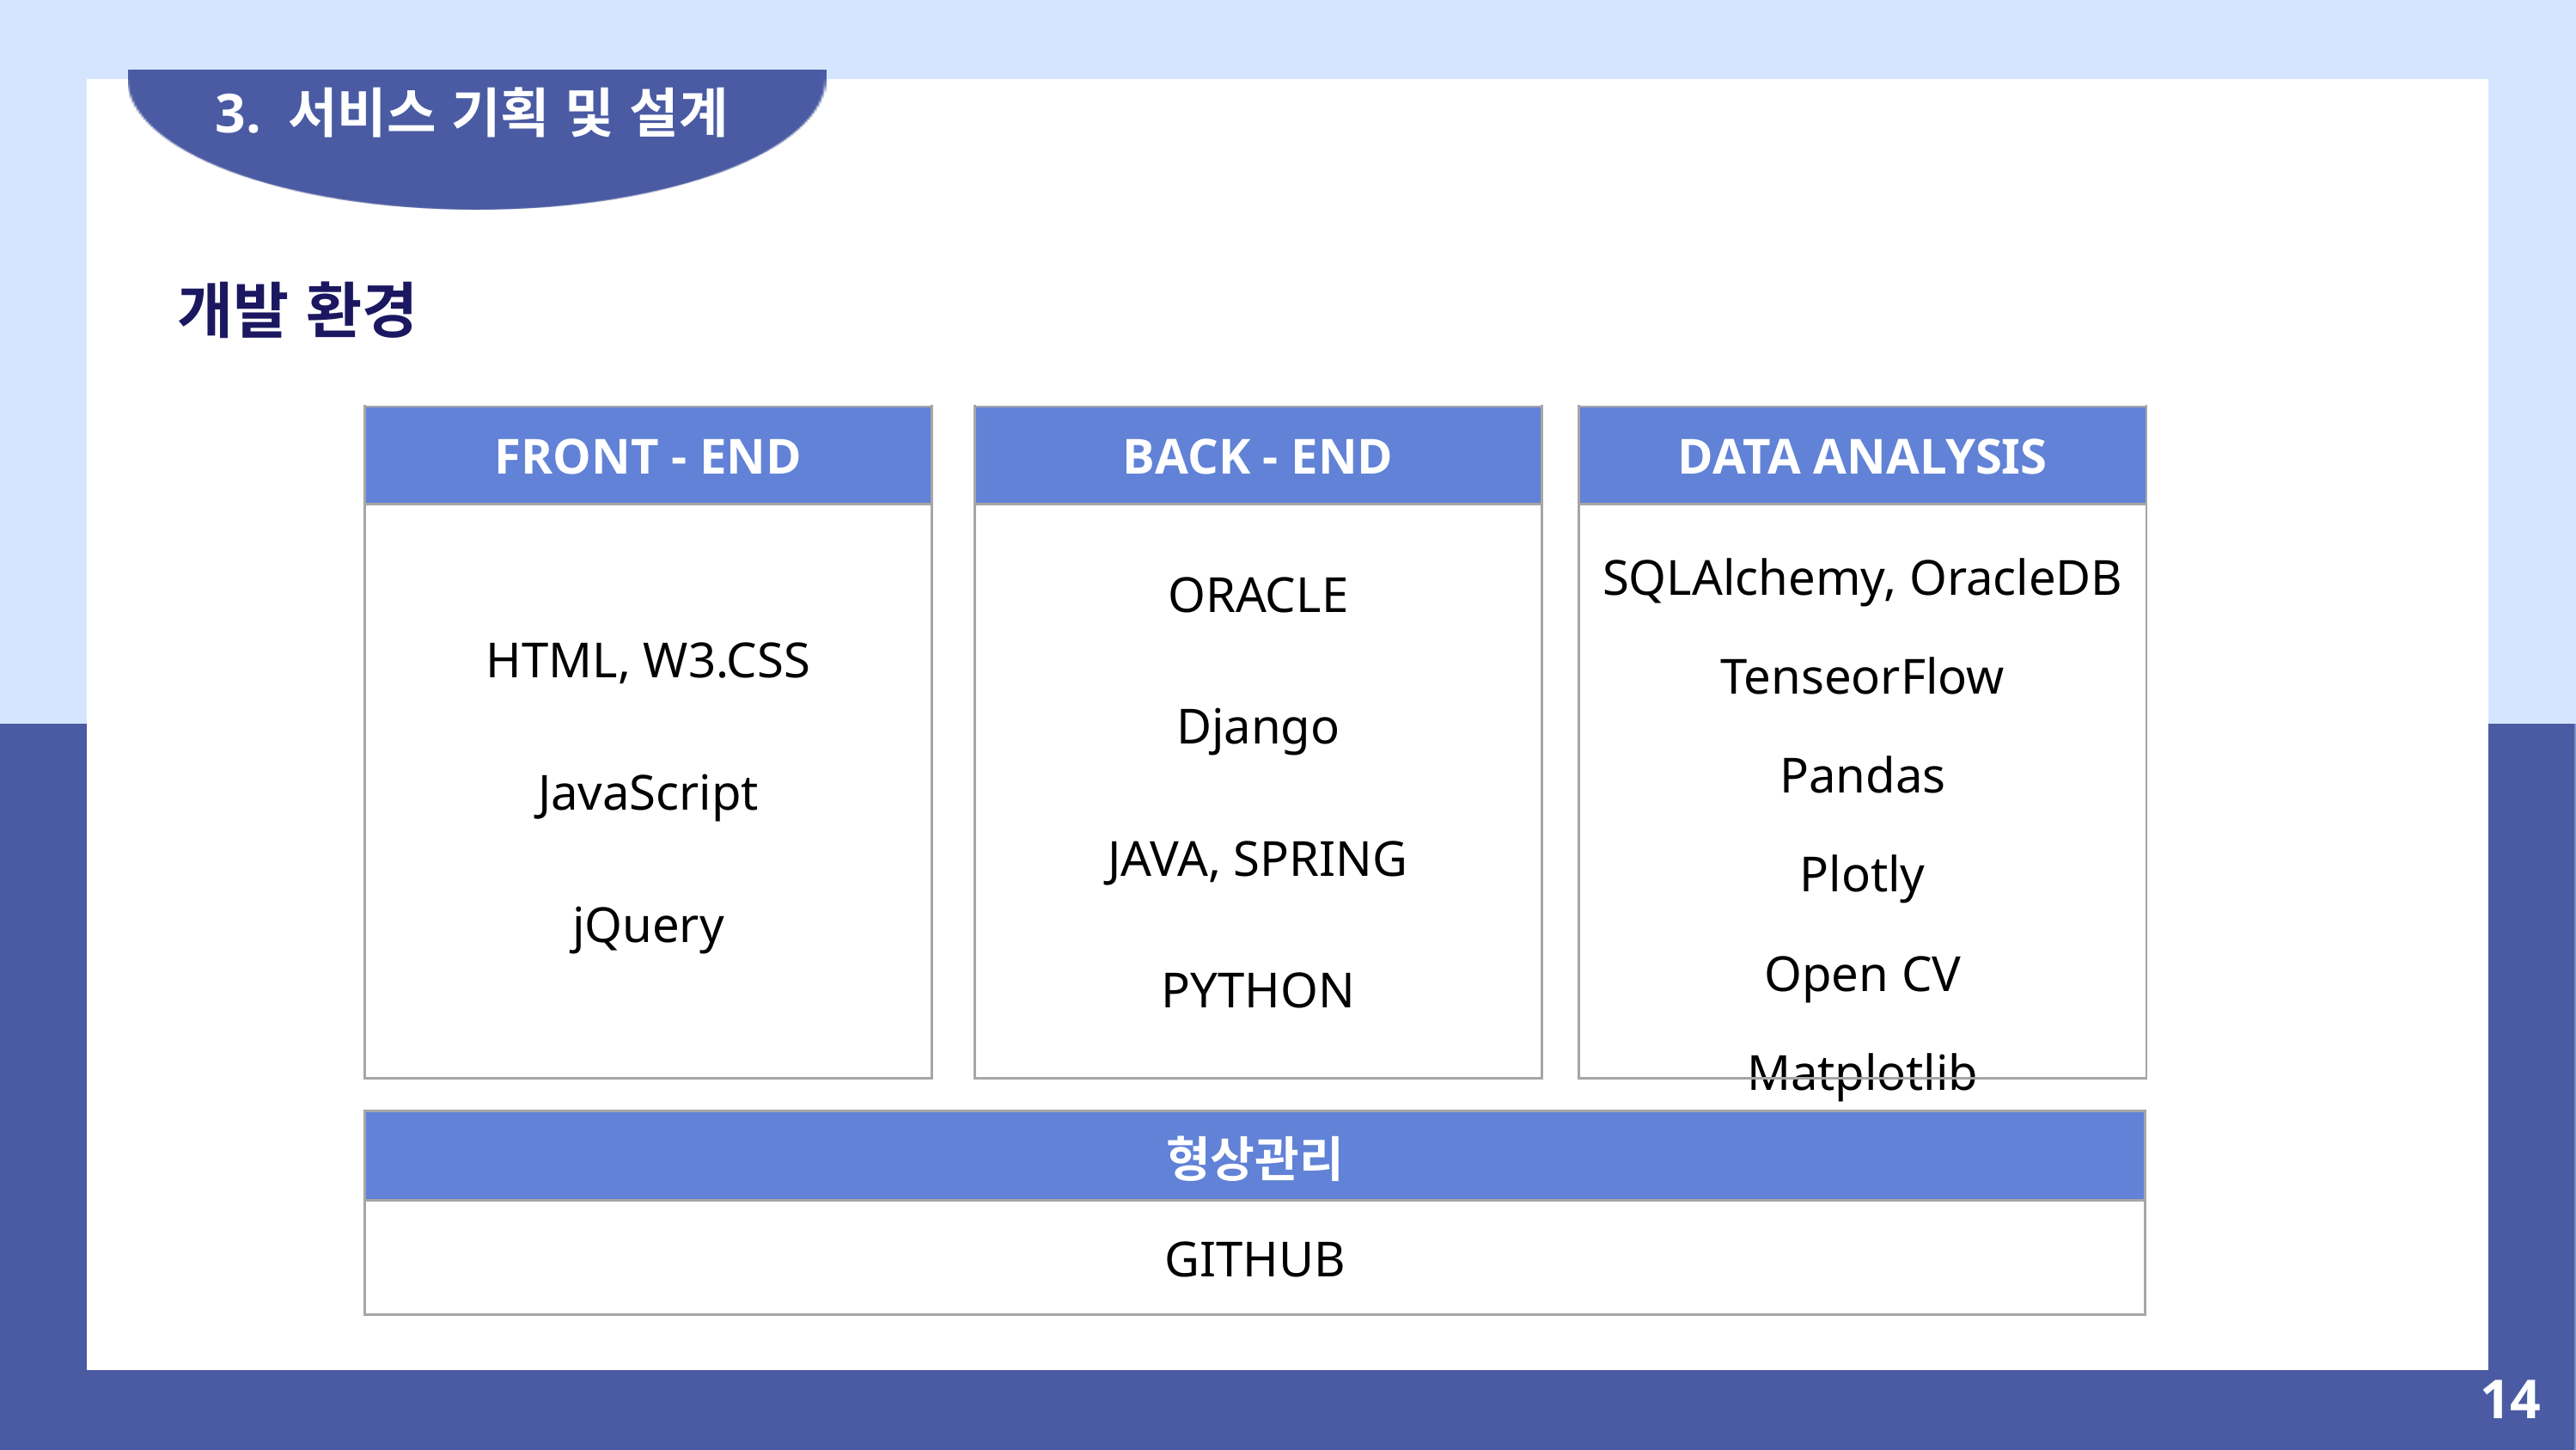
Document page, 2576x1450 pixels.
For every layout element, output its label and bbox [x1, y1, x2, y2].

text_box [127, 69, 827, 210]
text_box [87, 78, 2488, 1370]
text_box [0, 724, 2576, 1450]
table_cell [82, 724, 2492, 1380]
